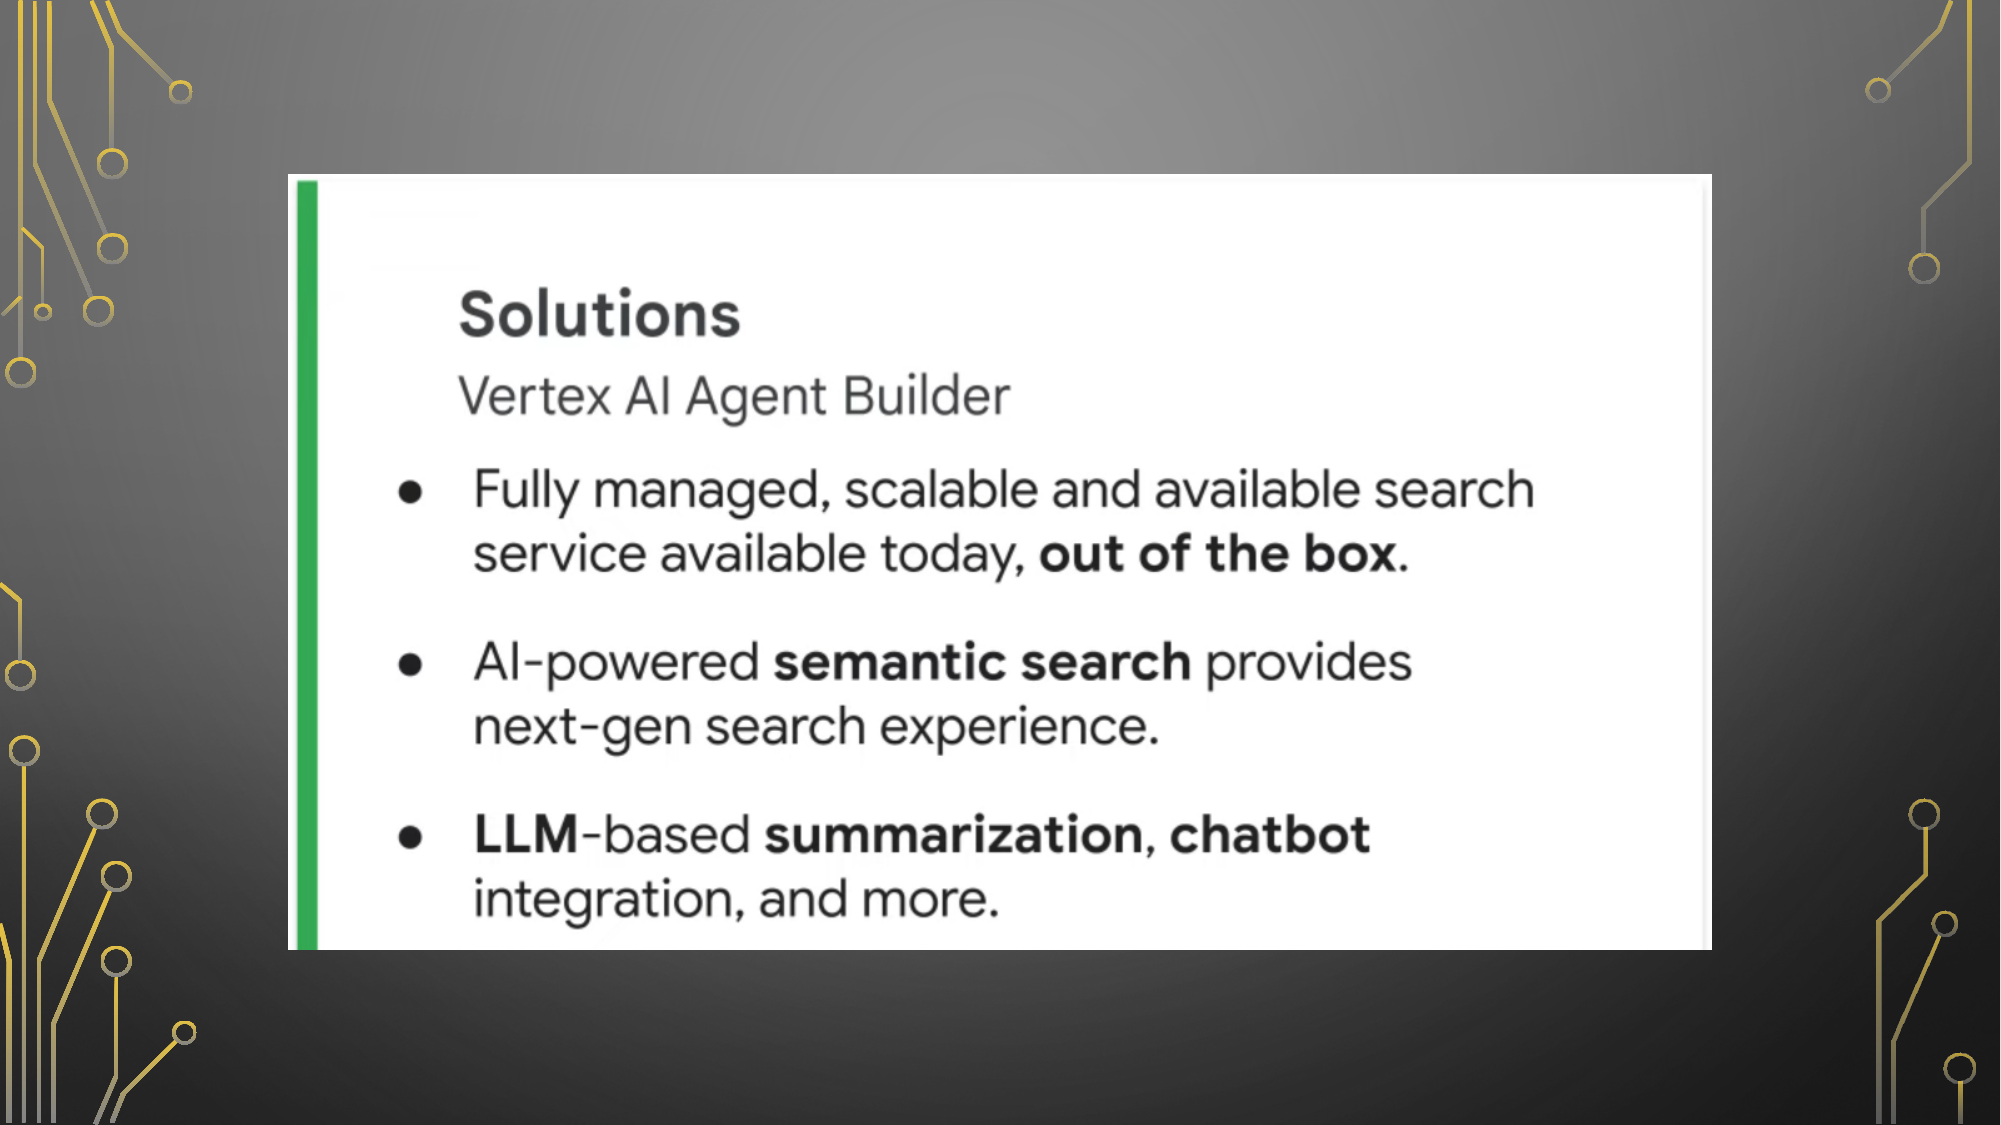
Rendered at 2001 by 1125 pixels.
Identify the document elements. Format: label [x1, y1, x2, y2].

picture [287, 174, 1713, 951]
